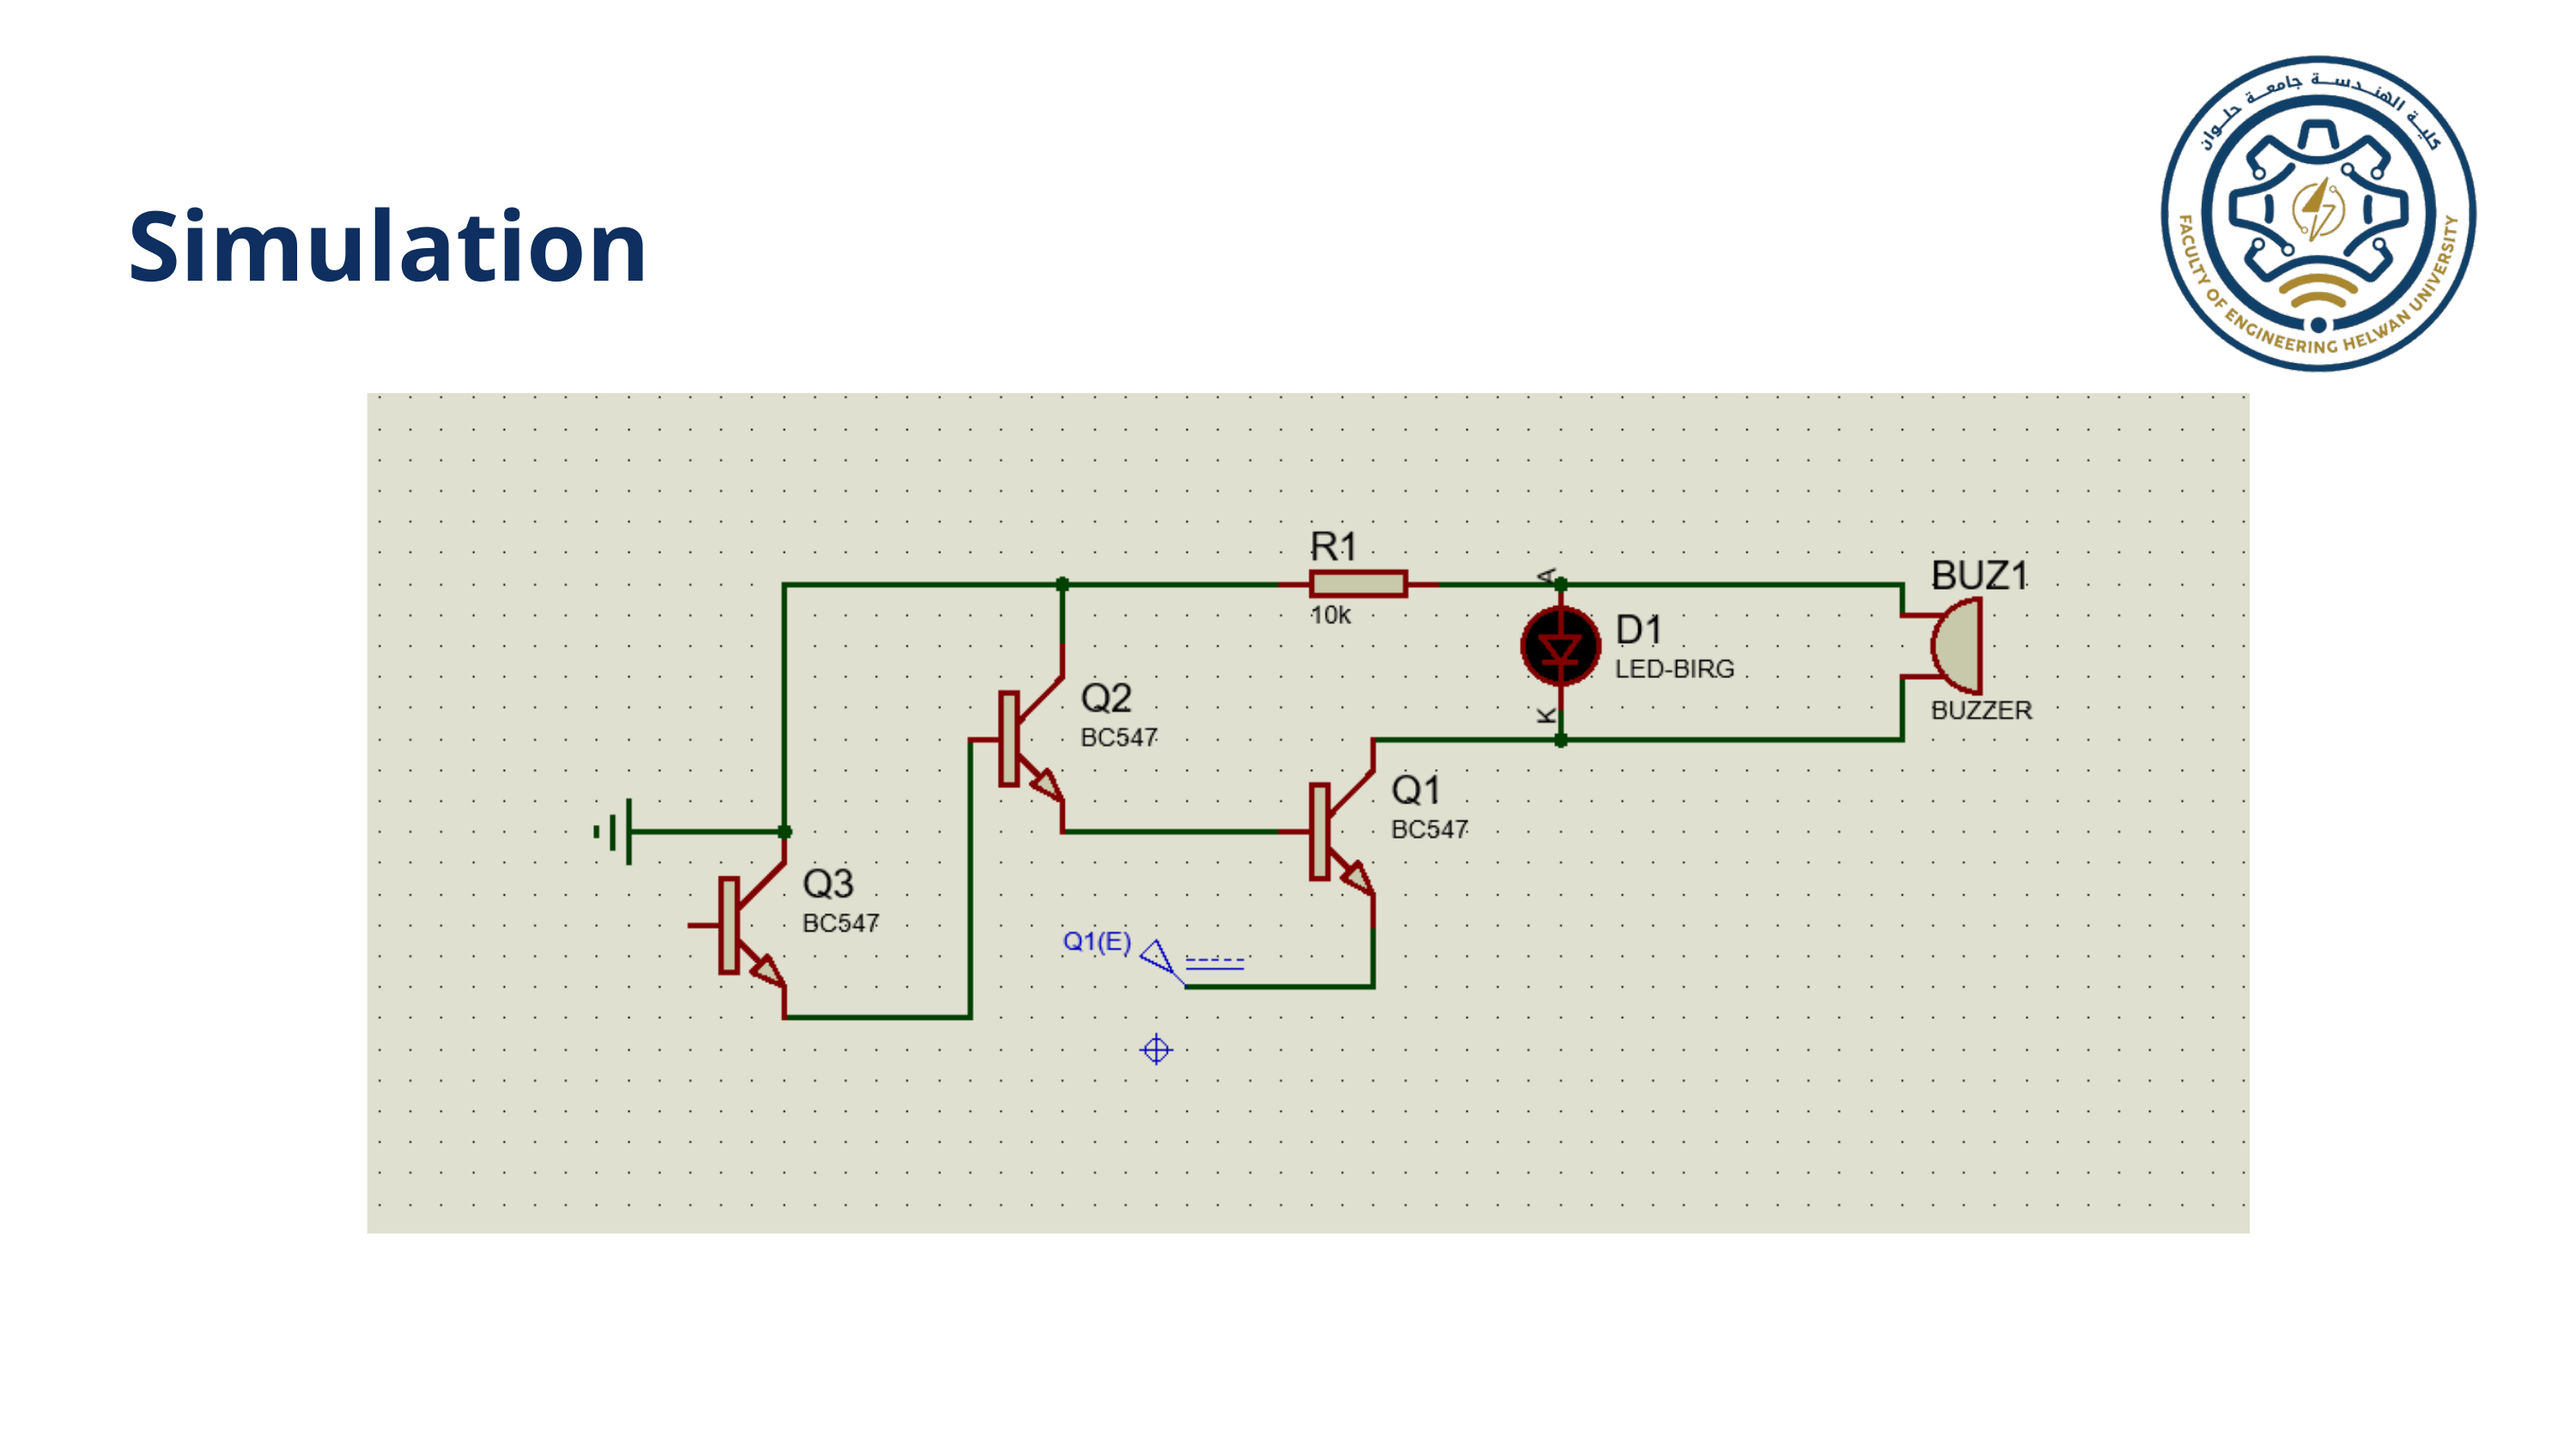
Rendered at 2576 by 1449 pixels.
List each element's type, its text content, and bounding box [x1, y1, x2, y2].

text_box [2139, 33, 2499, 394]
text_box [367, 393, 2251, 1234]
text_box Simulation [127, 177, 968, 300]
